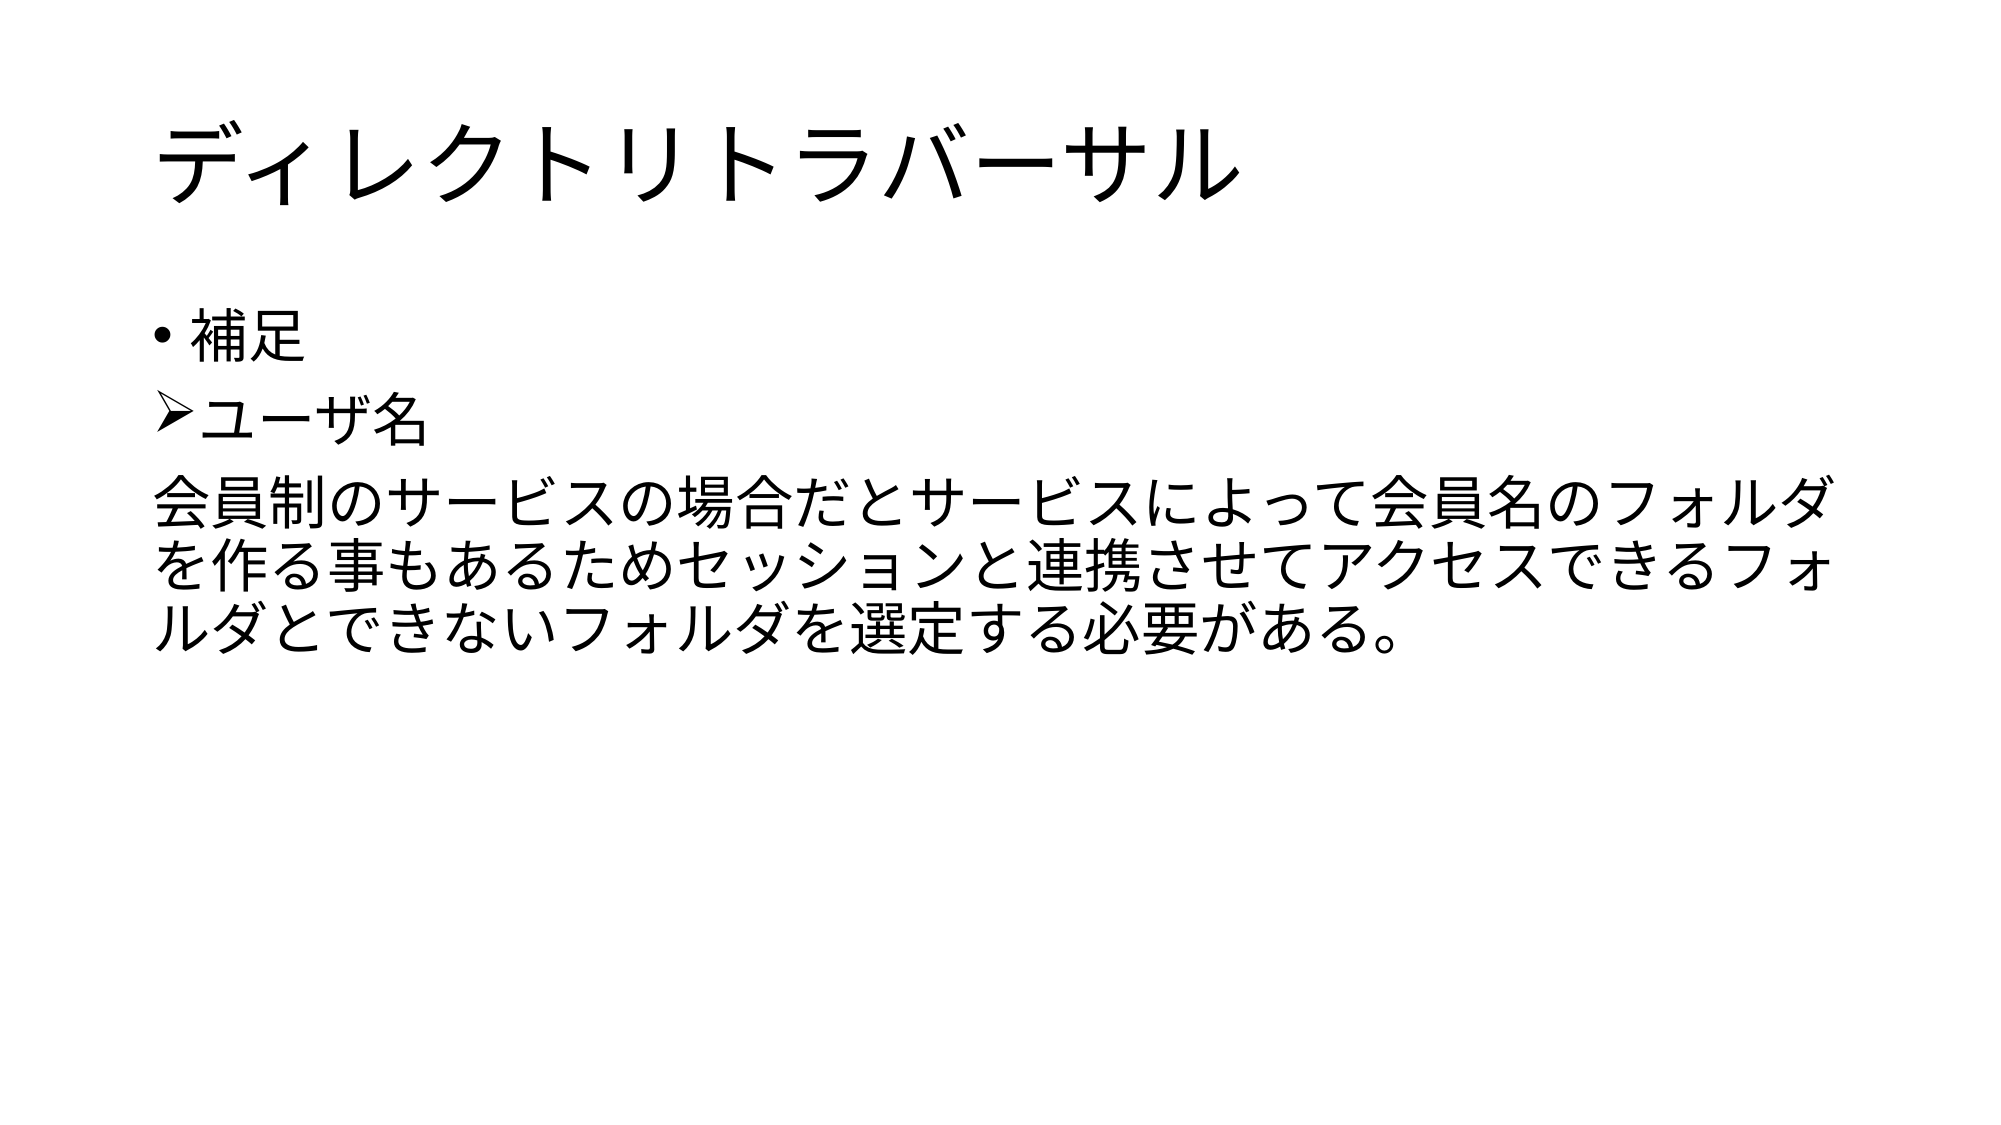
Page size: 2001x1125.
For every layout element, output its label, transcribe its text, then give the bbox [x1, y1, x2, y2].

list 補足 ユーザ名 会員制のサービスの場合だとサービスによって会員名のフォルダを作る事もあるためセッションと連携させてアクセスできるフォルダとできないフォルダを選定する必要がある。 [137, 299, 1863, 1014]
title ディレクトリトラバーサル [137, 59, 1863, 278]
